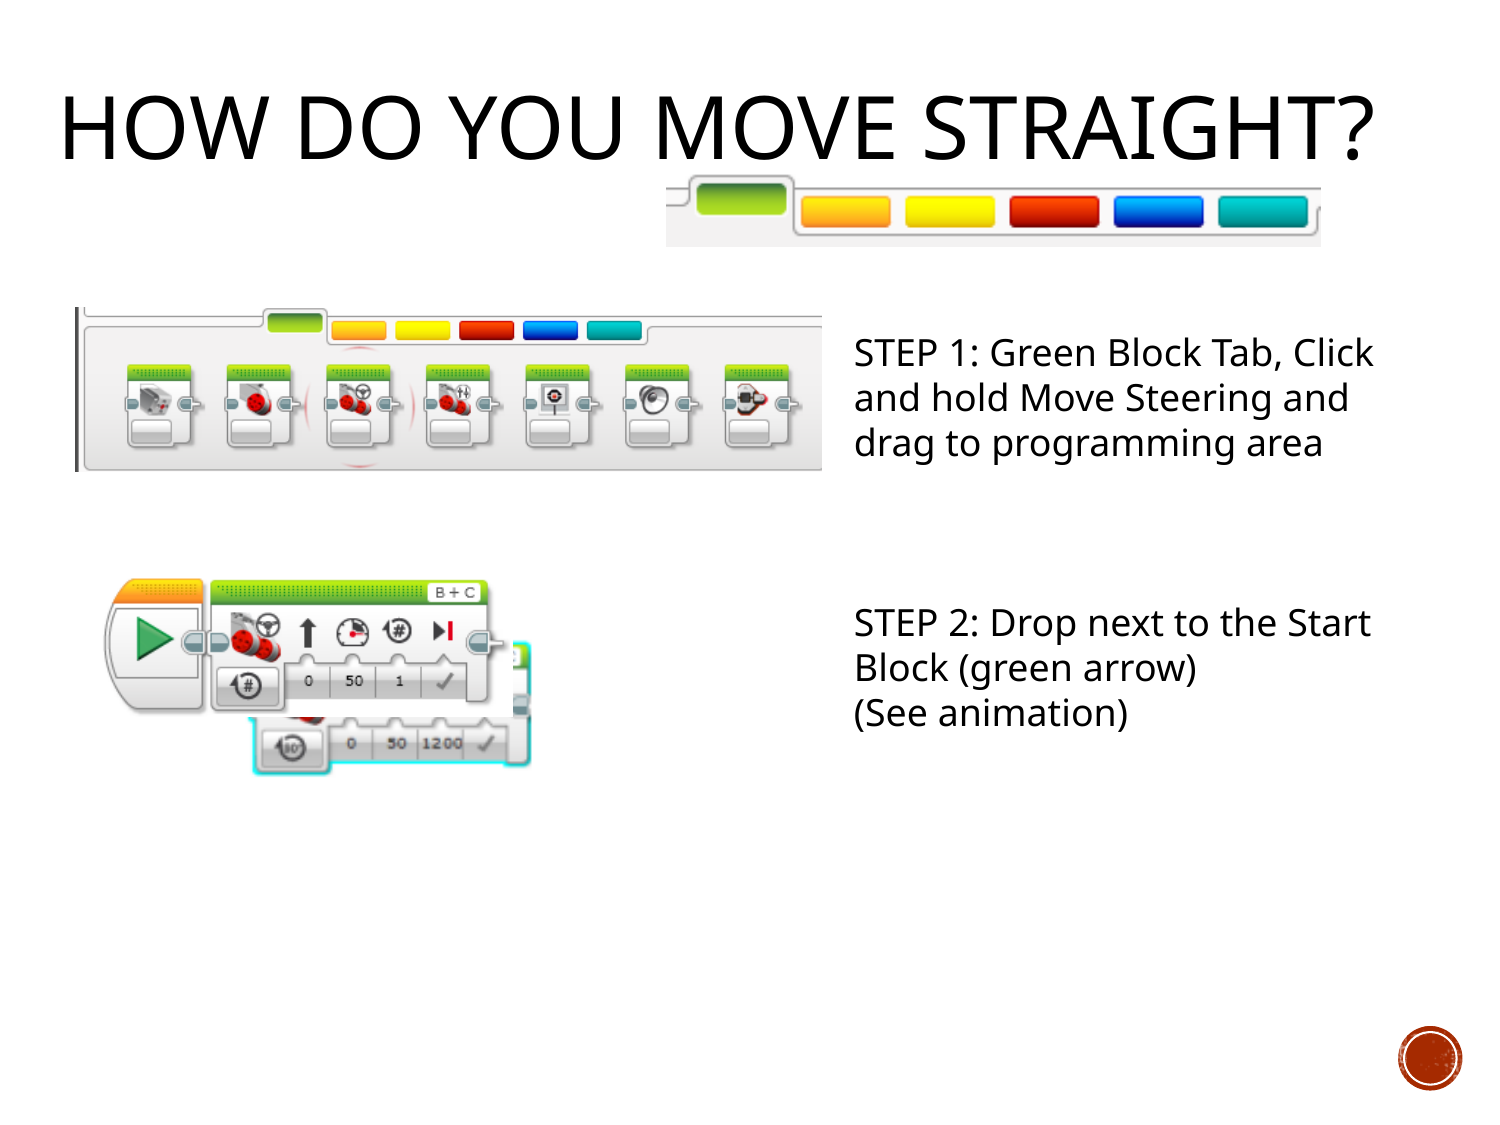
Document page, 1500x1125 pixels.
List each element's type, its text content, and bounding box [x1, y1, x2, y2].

text_box STEP 1: Green Block Tab, Click and hold Move Steering and drag to programming area STEP 2: Drop next to the Start Block (green arrow) (See animation) [839, 322, 1420, 832]
title HOW do you Move Straight? [42, 48, 1443, 216]
picture [75, 307, 822, 472]
picture [666, 165, 1321, 247]
picture [101, 569, 511, 716]
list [91, 560, 558, 780]
